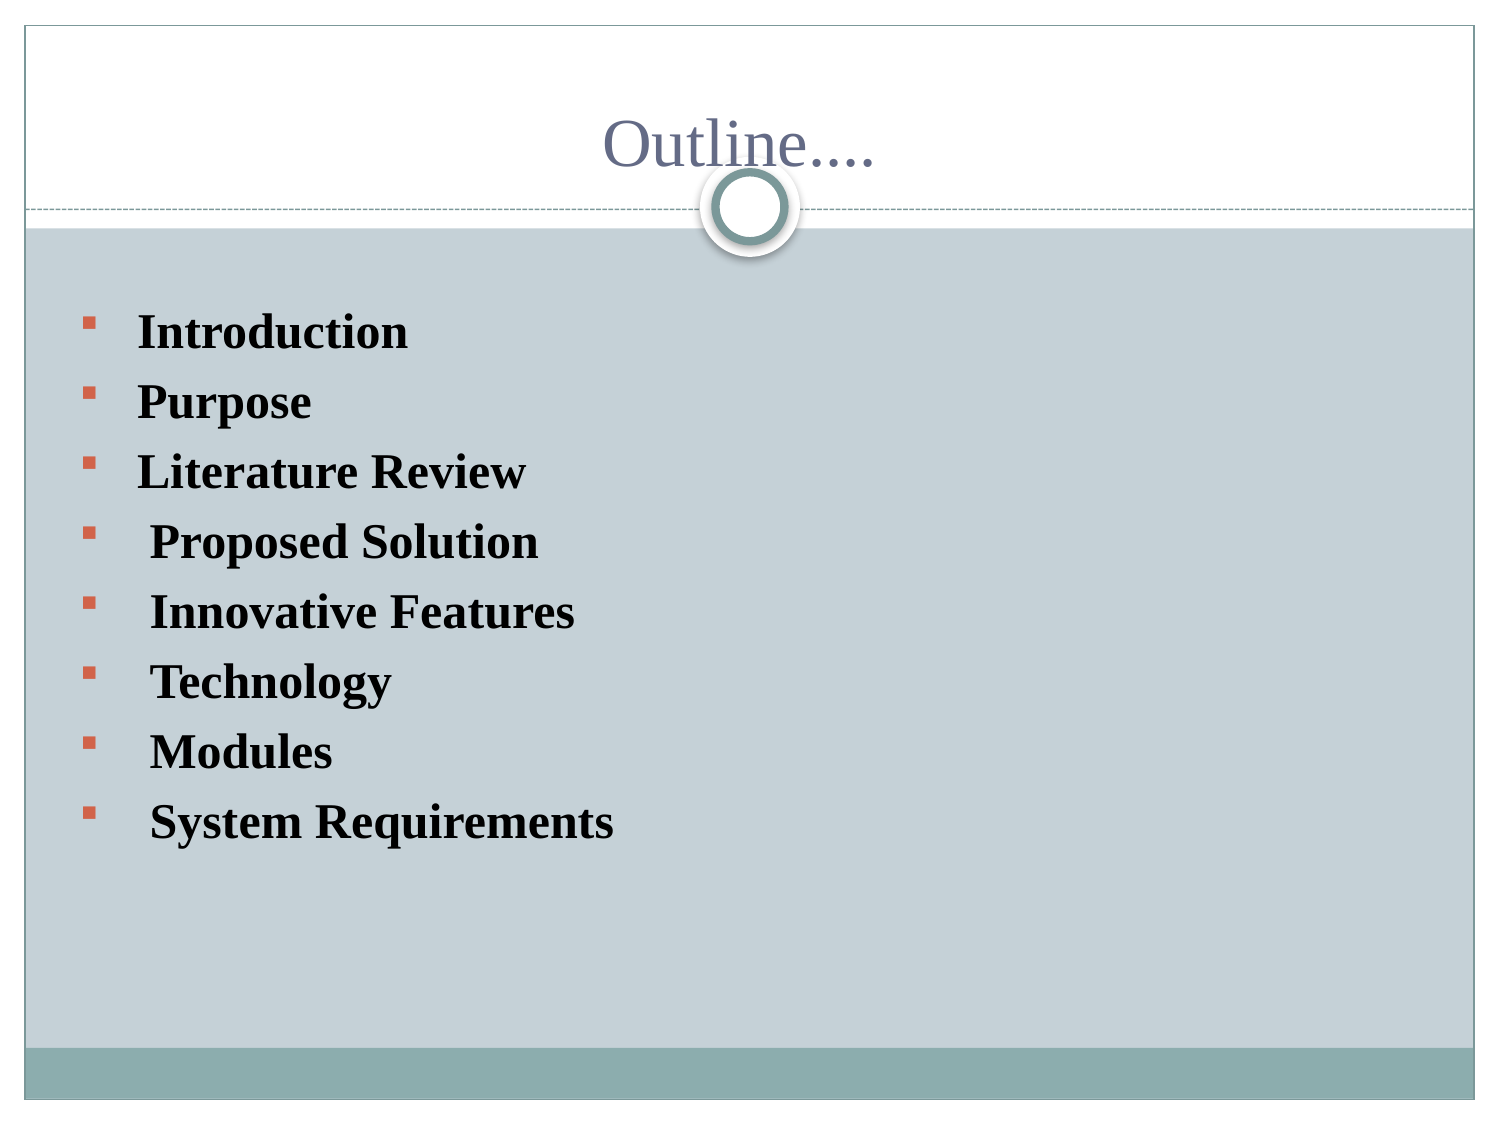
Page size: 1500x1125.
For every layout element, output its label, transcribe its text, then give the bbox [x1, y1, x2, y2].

title Outline.... [64, 0, 1415, 188]
list Introduction Purpose Literature Review Proposed Solution Innovative Features Technology Modules System Requirements [64, 290, 1415, 1034]
